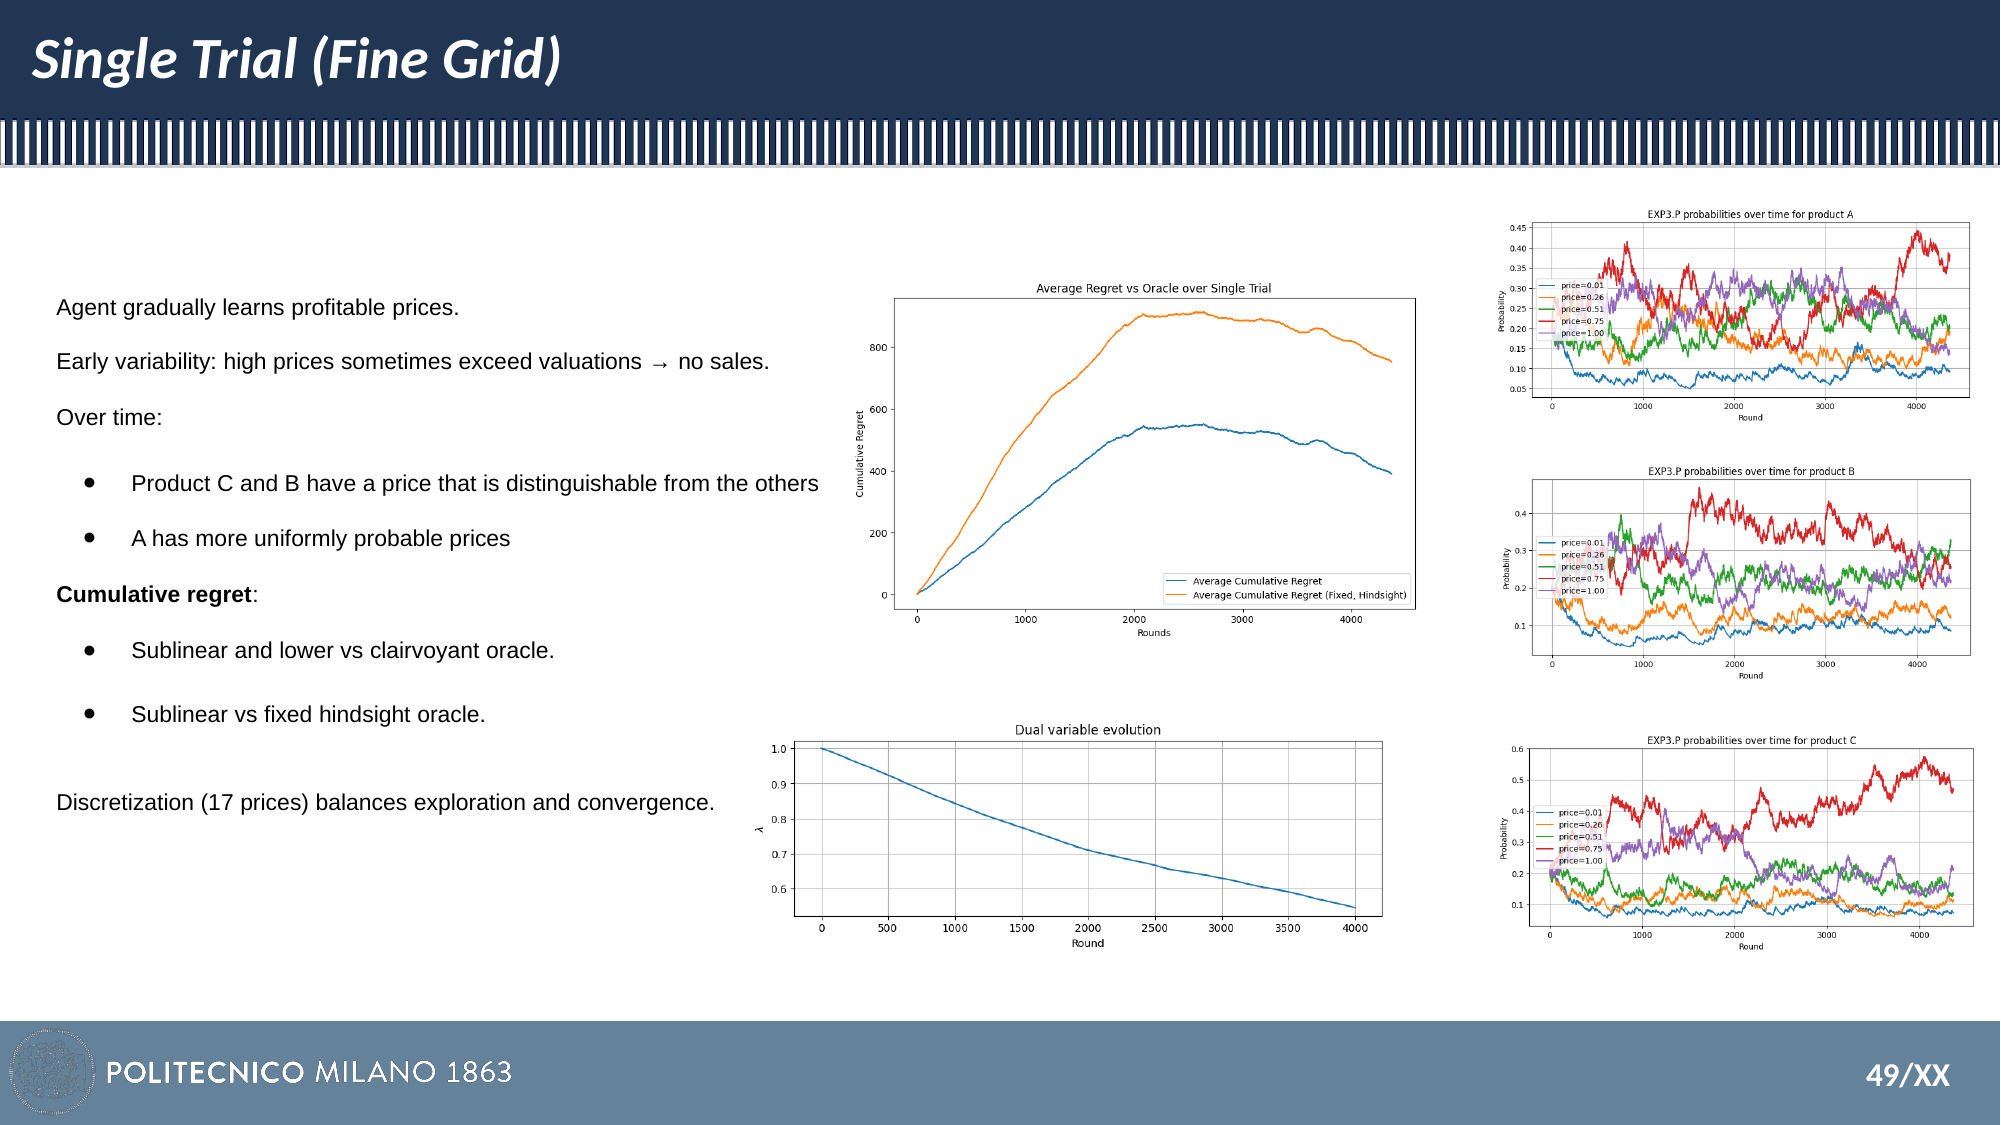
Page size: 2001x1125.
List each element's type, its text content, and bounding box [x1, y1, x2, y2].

picture [0, 0, 2000, 168]
picture [849, 276, 1421, 644]
picture [0, 1021, 2000, 1125]
title Single Trial (Fine Grid) [17, 14, 1161, 104]
picture [747, 715, 1389, 955]
picture [1494, 732, 1979, 955]
picture [1494, 204, 1974, 427]
text_box Agent gradually learns profitable prices. Early variability: high prices sometimes exceed valuations → no sales. Over time: Product C and B have a price that is distinguishable from the others A has more uniformly probable prices Cumulative regret: Sublinear and lower vs clairvoyant oracle. Sublinear vs fixed hindsight oracle. Discretization (17 prices) balances exploration and convergence. [41, 277, 1234, 830]
slide_number 49/XX [1806, 1043, 1966, 1104]
picture [1496, 463, 1976, 683]
